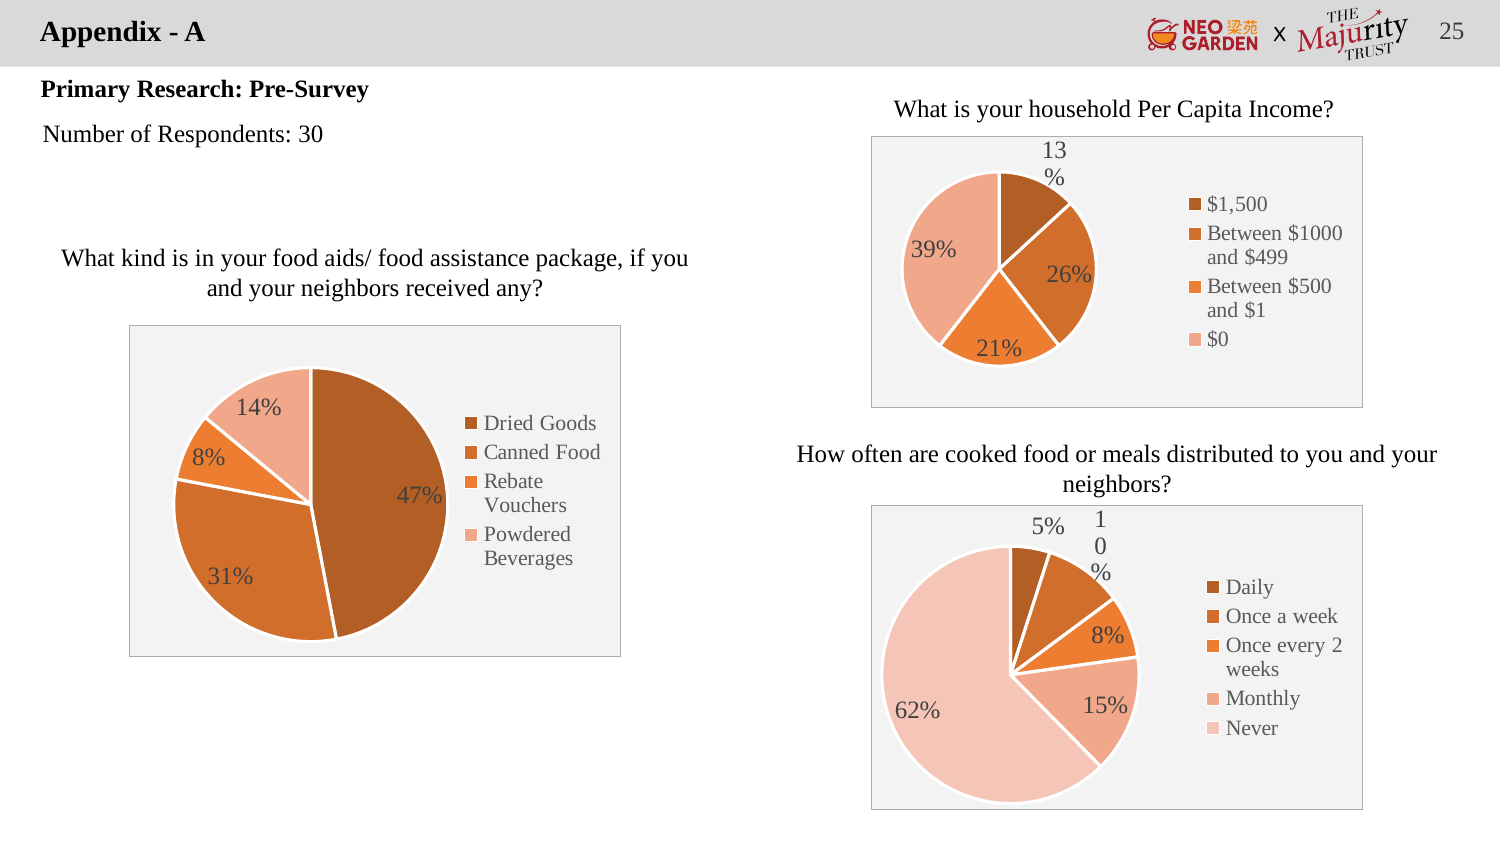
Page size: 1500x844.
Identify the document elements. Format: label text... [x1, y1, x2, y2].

chart [129, 325, 621, 657]
picture [1125, 2, 1434, 64]
text_box How often are cooked food or meals distributed to you and your neighbors? [749, 429, 1485, 505]
text_box What kind is in your food aids/ food assistance package, if you and your neighbors received any? [25, 234, 725, 309]
chart [871, 136, 1363, 408]
text_box Primary Research: Pre-Survey [25, 64, 725, 110]
text_box What is your household Per Capita Income? [871, 85, 1363, 130]
list Appendix - A [0, 0, 488, 65]
text_box Number of Respondents: 30 [27, 110, 339, 155]
chart [871, 505, 1363, 810]
